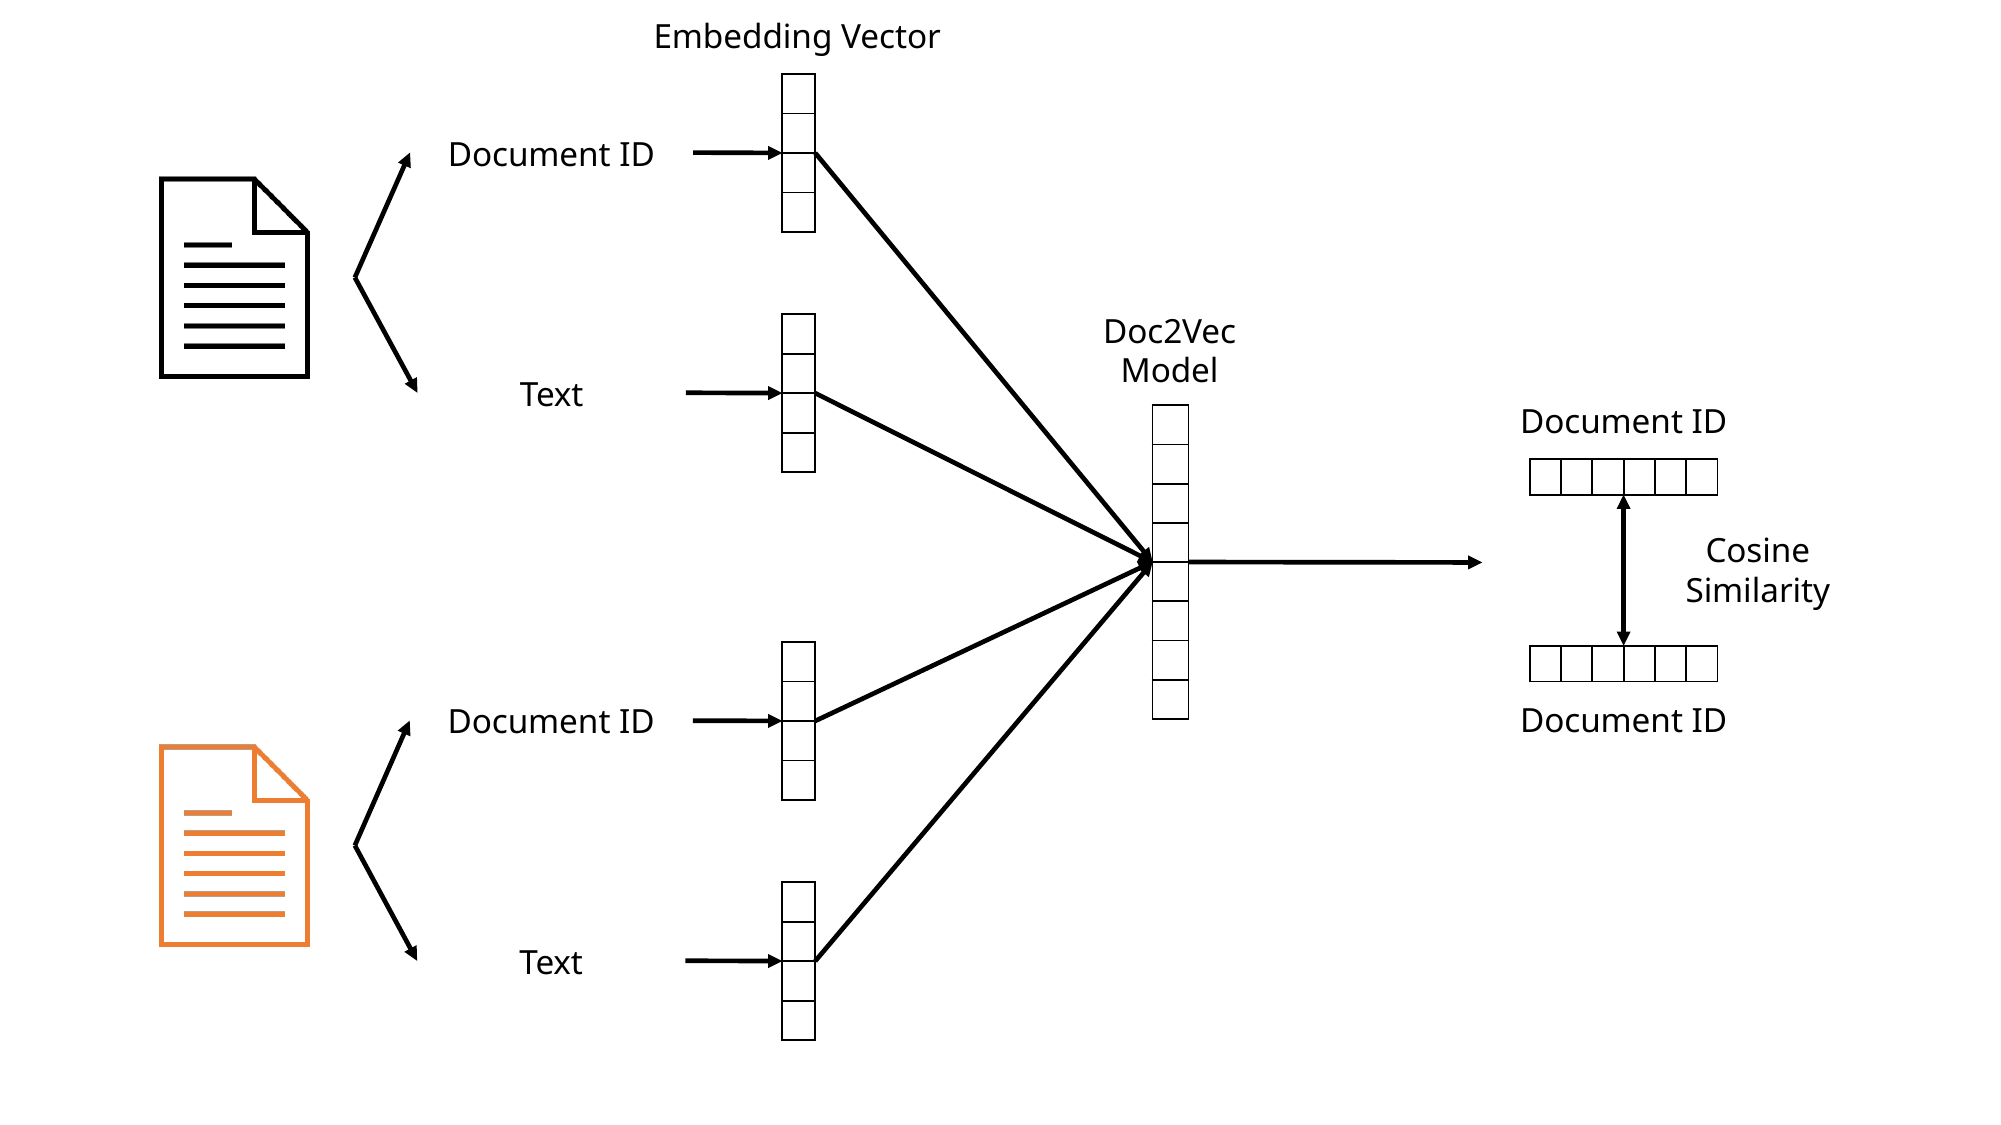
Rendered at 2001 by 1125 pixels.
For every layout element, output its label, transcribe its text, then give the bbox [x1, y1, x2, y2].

table_cell [783, 434, 814, 471]
table_cell [1153, 681, 1188, 718]
table_cell [783, 761, 814, 799]
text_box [814, 393, 1153, 562]
text_box Document ID [1482, 393, 1766, 448]
table_cell [783, 923, 814, 960]
table_header [783, 643, 814, 681]
table_header [1531, 647, 1560, 681]
picture [113, 156, 355, 399]
table_header [783, 75, 814, 113]
table_header [1562, 460, 1591, 494]
table_cell [1153, 485, 1188, 522]
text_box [814, 562, 1153, 962]
table_header [1593, 460, 1623, 494]
table_header [783, 315, 814, 353]
text_box Doc2Vec Model [1153, 302, 1304, 397]
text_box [354, 153, 410, 277]
table_cell [783, 1002, 814, 1039]
table_cell [783, 114, 814, 152]
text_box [354, 845, 418, 962]
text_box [814, 153, 1153, 393]
table_cell [783, 154, 814, 192]
table_header [1562, 647, 1591, 681]
text_box Document ID [1482, 691, 1766, 746]
table_cell [783, 682, 814, 720]
table_cell [783, 193, 814, 231]
text_box Embedding Vector [632, 7, 962, 63]
table_header [1625, 460, 1654, 494]
table_header [783, 883, 814, 921]
text_box Text [417, 365, 686, 421]
table_cell [1153, 641, 1188, 679]
text_box Document ID [409, 693, 693, 748]
table_cell [1153, 445, 1188, 483]
table_header [1593, 647, 1623, 681]
table_header [1531, 460, 1560, 494]
table_cell [1153, 602, 1188, 640]
table_cell [783, 962, 814, 1000]
text_box Document ID [409, 125, 694, 180]
table_header [1656, 460, 1685, 494]
table_cell [783, 394, 814, 432]
table_header [1687, 460, 1717, 494]
table_header [1687, 647, 1717, 681]
picture [113, 724, 355, 967]
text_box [354, 277, 418, 394]
text_box Text [417, 933, 686, 989]
table_cell [783, 355, 814, 392]
table_header [1625, 647, 1654, 681]
table_header [1153, 406, 1188, 444]
table_cell [1153, 563, 1188, 600]
table_cell [783, 722, 814, 760]
text_box Cosine Similarity [1626, 522, 1893, 617]
table_header [1656, 647, 1685, 681]
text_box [354, 721, 410, 846]
table_cell [1153, 524, 1188, 561]
